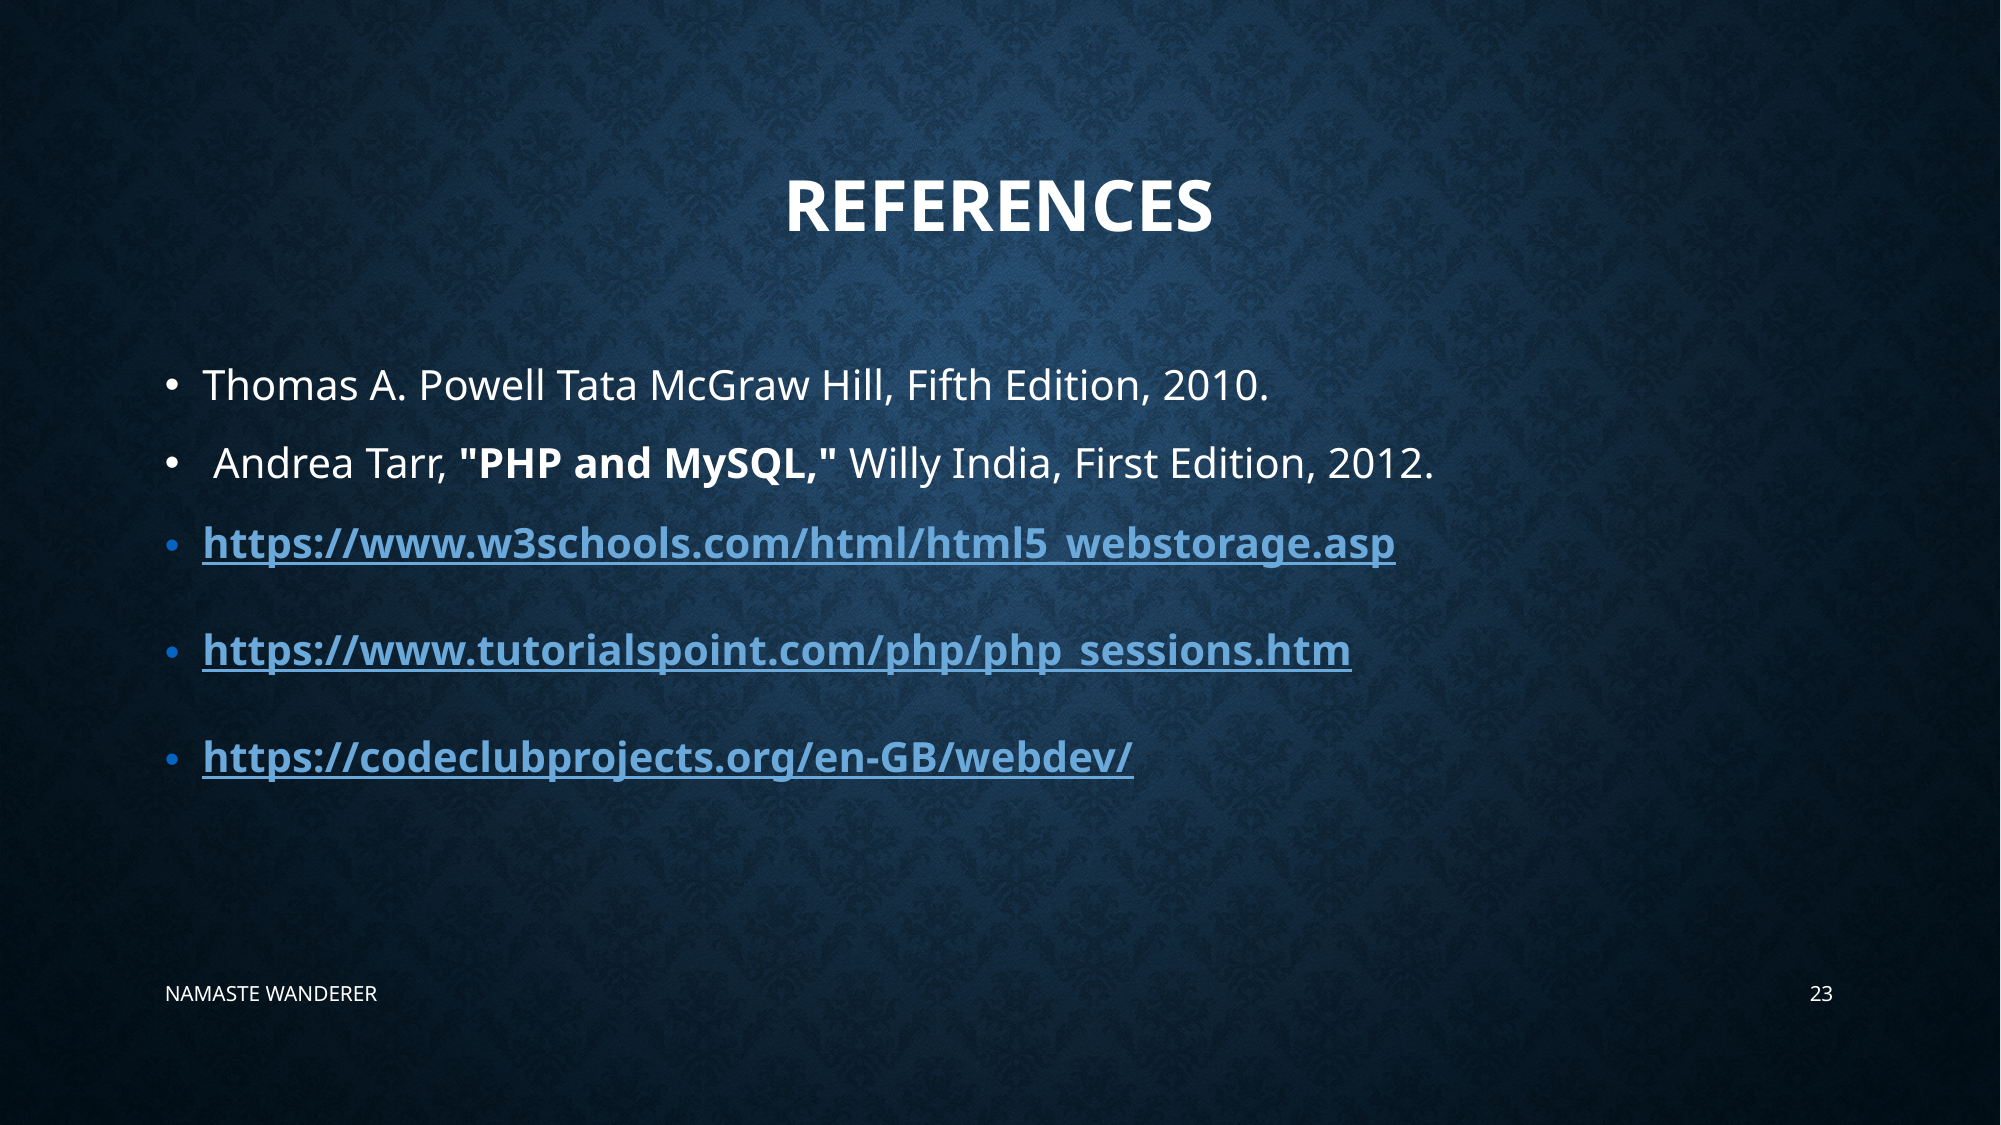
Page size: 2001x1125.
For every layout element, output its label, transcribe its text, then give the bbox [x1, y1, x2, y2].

footer NAMASTE WANDERER [149, 965, 1245, 1025]
title references [149, 99, 1849, 318]
slide_number 23 [1724, 965, 1849, 1025]
list Thomas A. Powell Tata McGraw Hill, Fifth Edition, 2010. Andrea Tarr, "PHP and MySQL," Willy India, First Edition, 2012. https://www.w3schools.com/html/html5_webstorage.asp https://www.tutorialspoint.com/php/php_sessions.htm https://codeclubprojects.org/en-GB/webdev/ [149, 343, 1849, 950]
